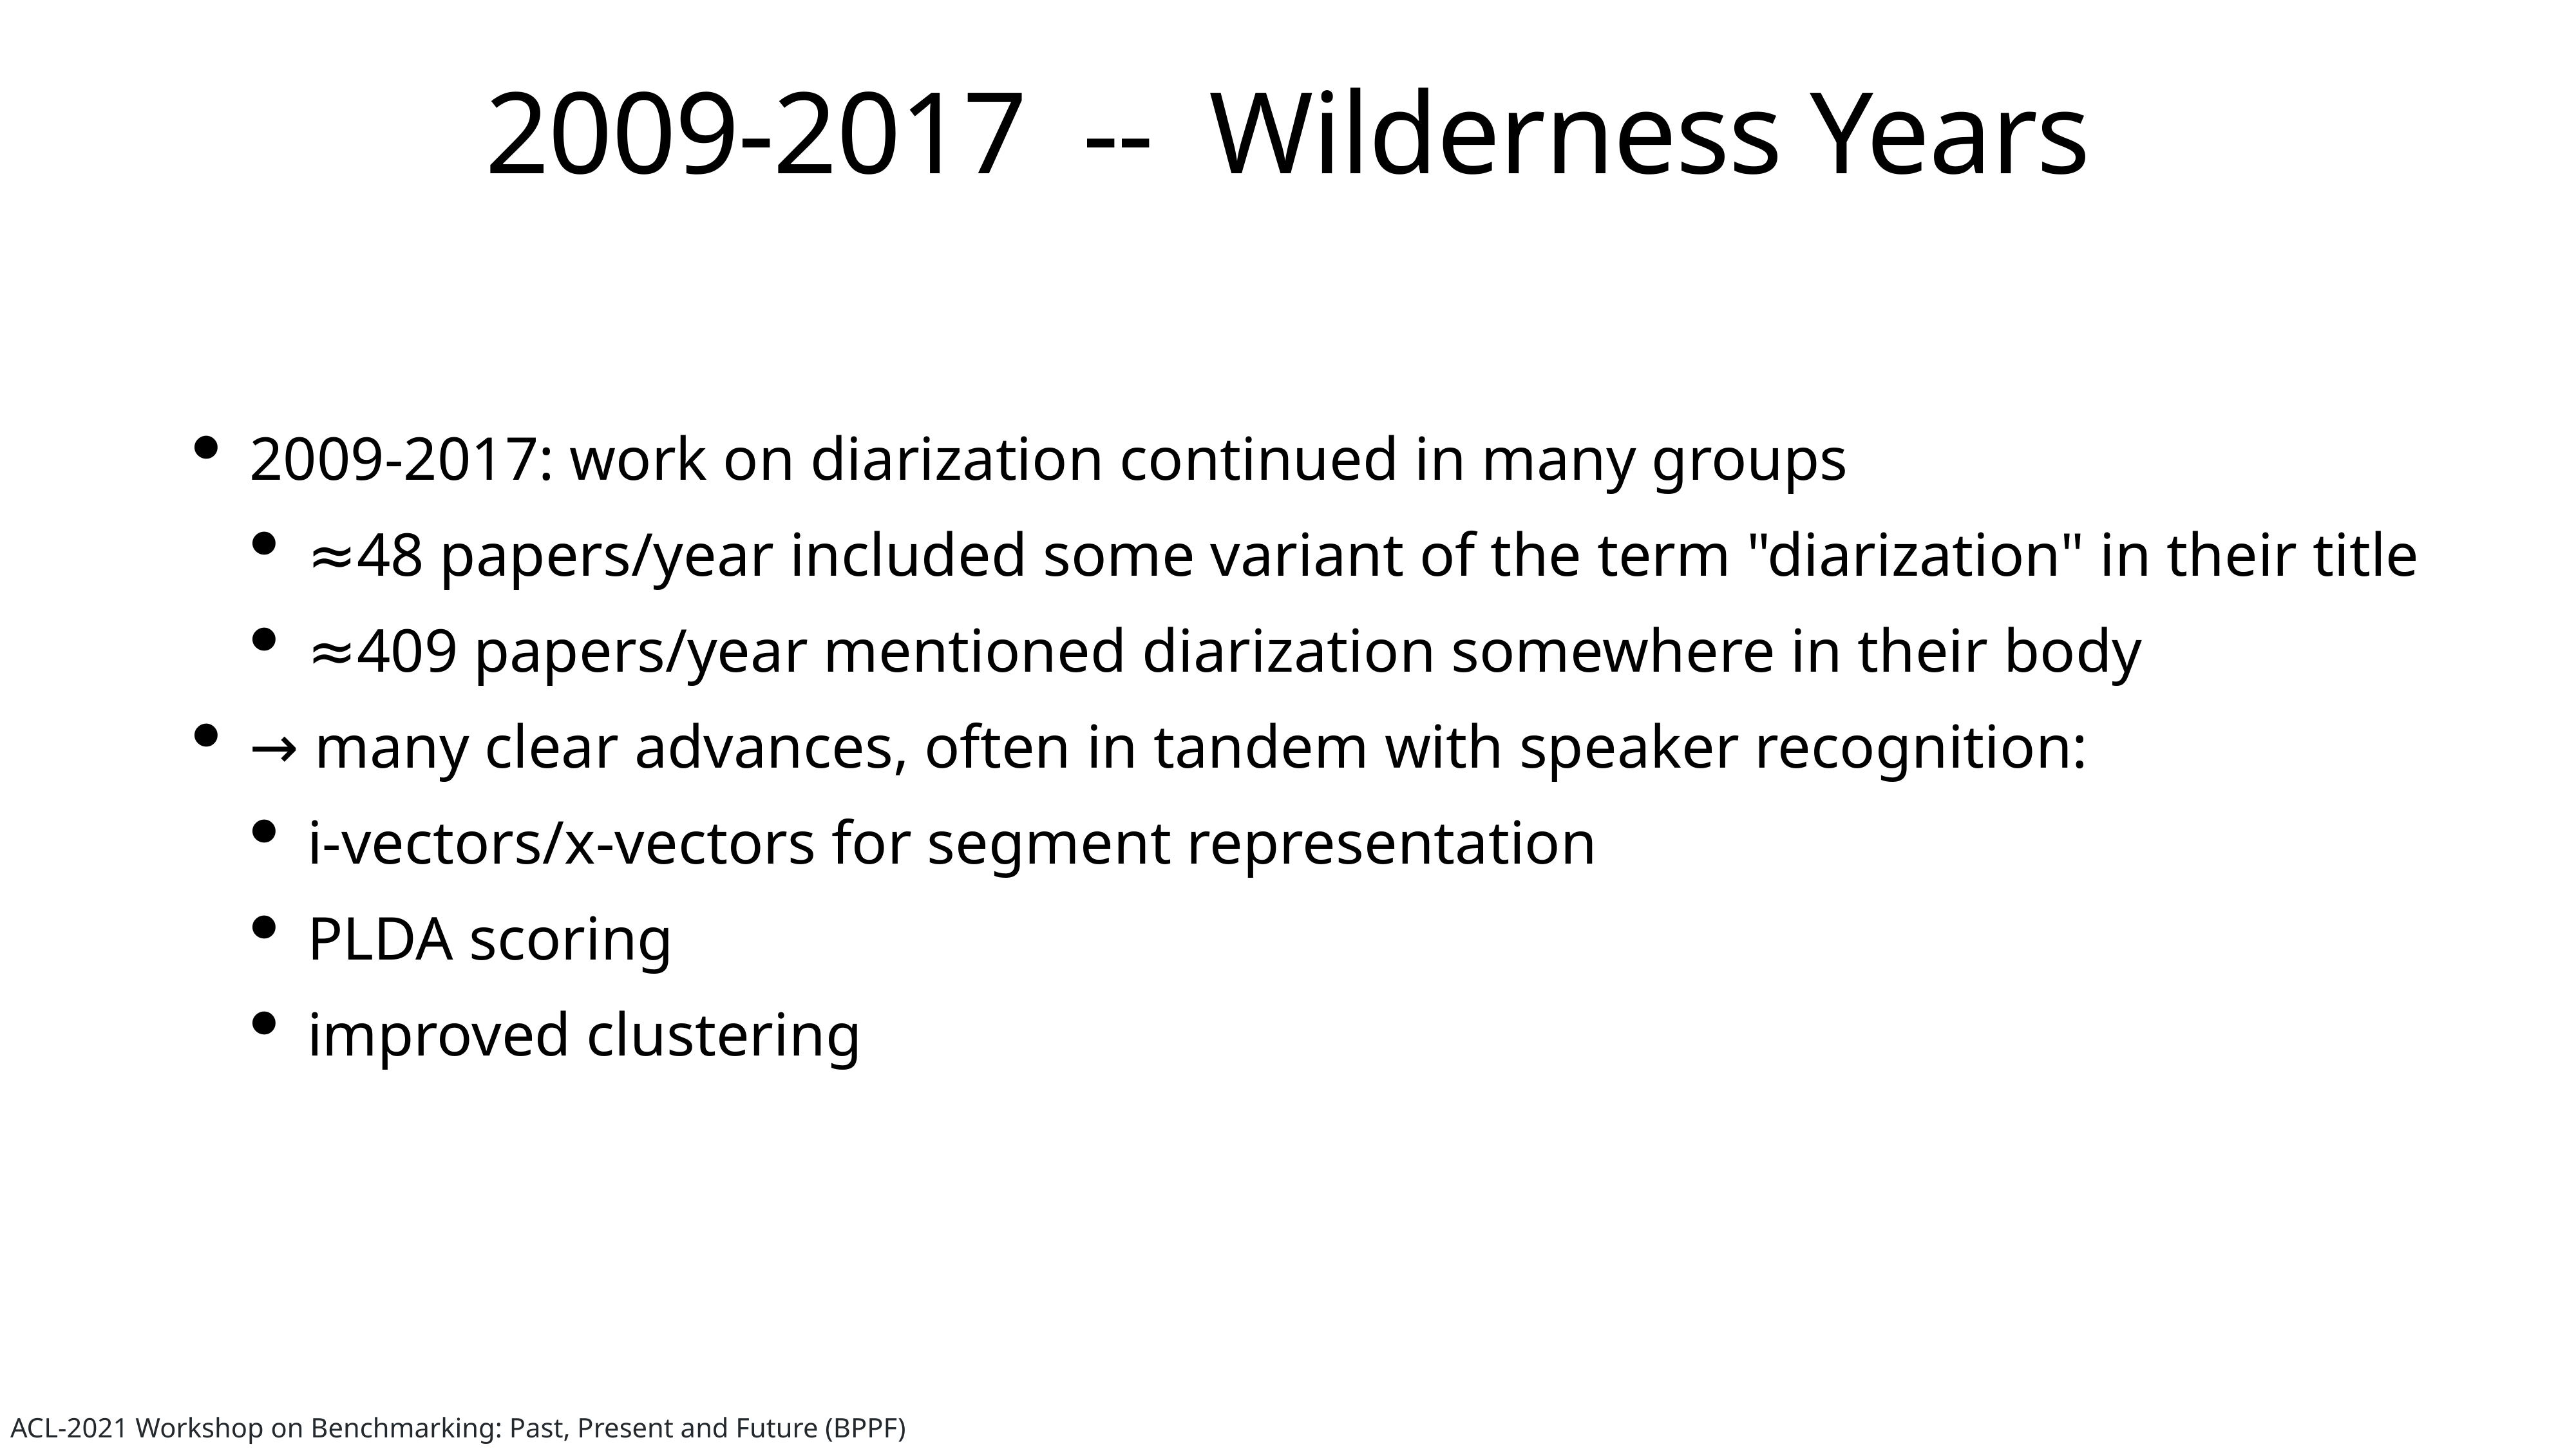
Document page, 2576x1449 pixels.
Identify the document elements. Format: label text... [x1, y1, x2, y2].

title 2009-2017 -- Wilderness Years [128, 81, 2448, 265]
list 2009-2017: work on diarization continued in many groups ≈48 papers/year included some variant of the term "diarization" in their title ≈409 papers/year mentioned diarization somewhere in their body → many clear advances, often in tandem with speaker recognition: i-vectors/x-vectors for segment representation PLDA scoring improved clustering [128, 423, 2448, 1321]
